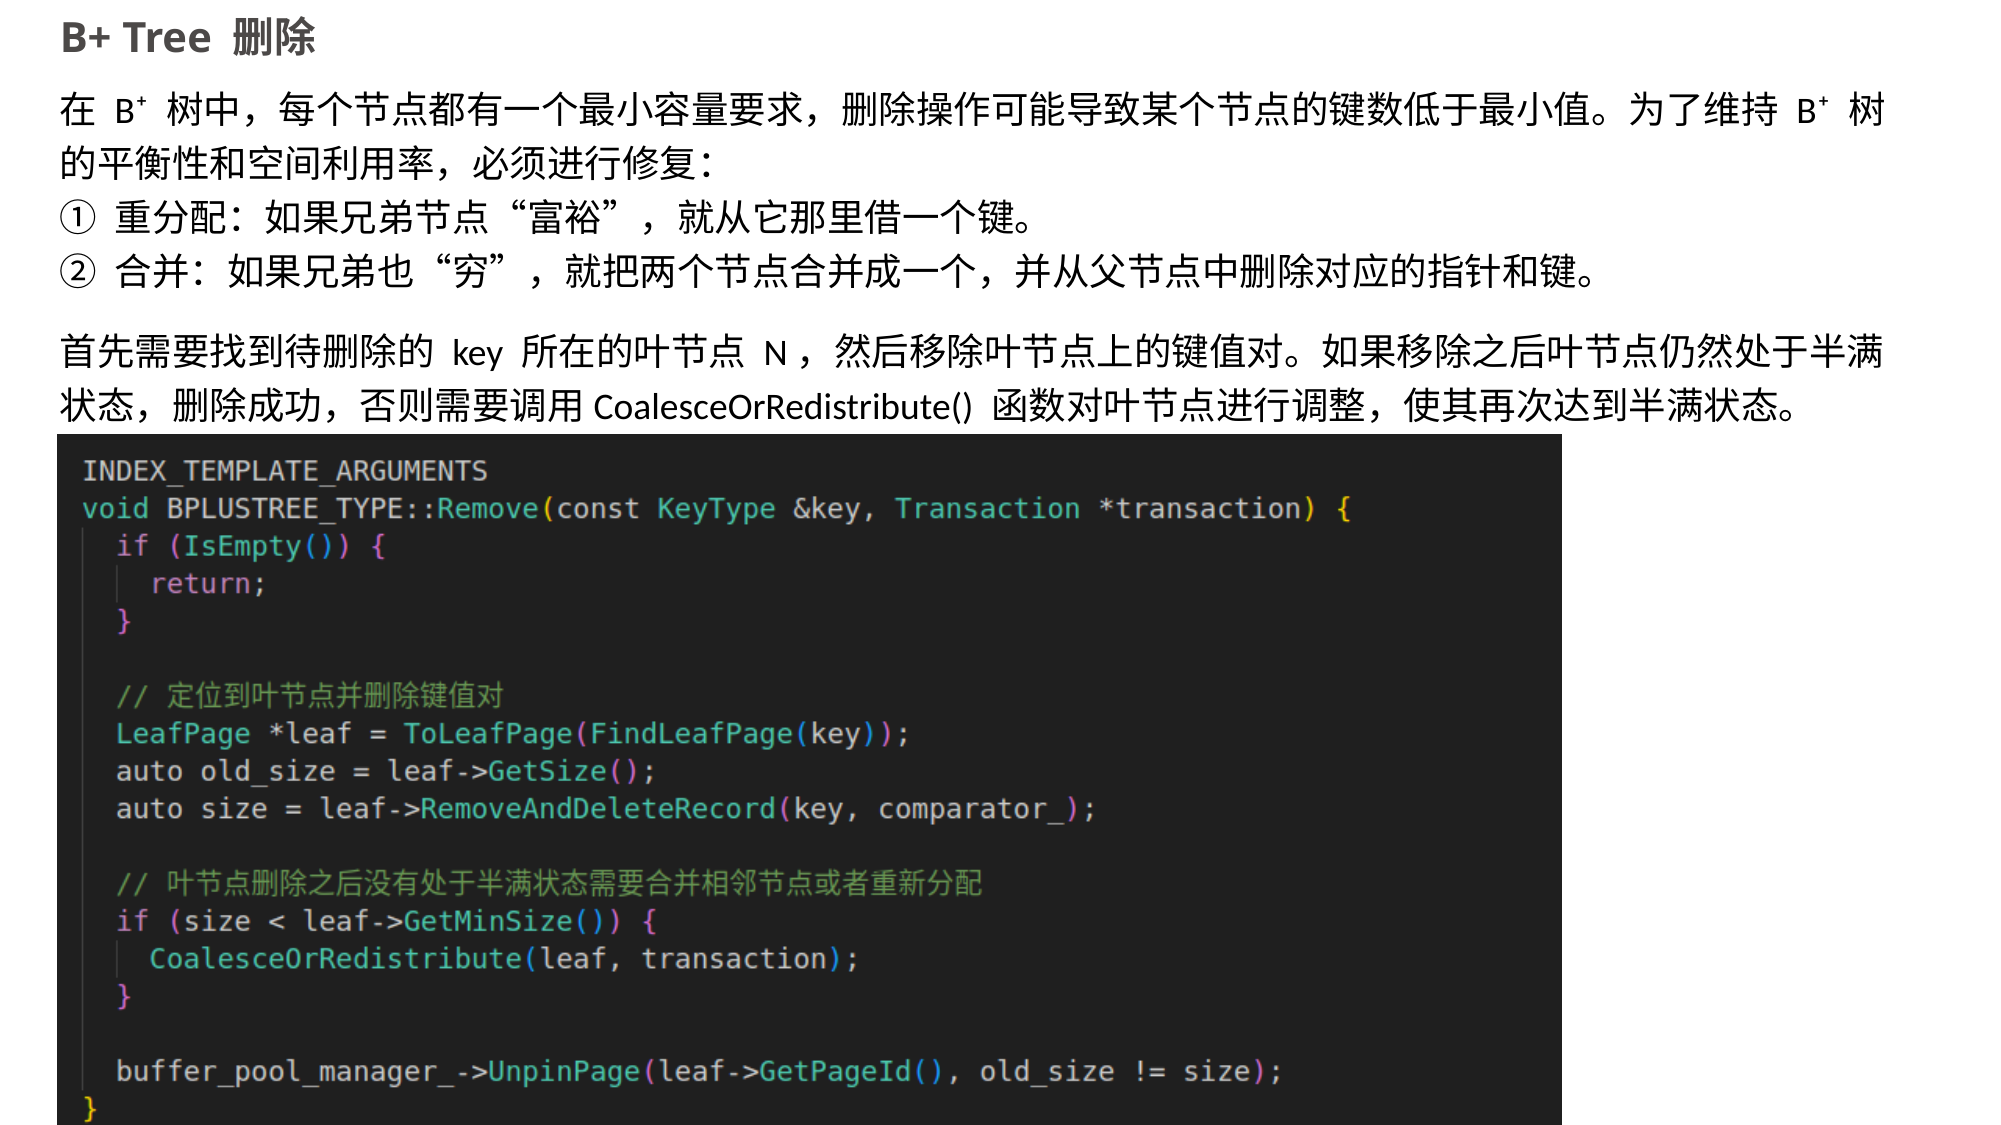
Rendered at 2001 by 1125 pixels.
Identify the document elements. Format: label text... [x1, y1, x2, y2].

picture [56, 433, 1563, 1125]
text_box 在 B⁺ 树中，每个节点都有一个最小容量要求，删除操作可能导致某个节点的键数低于最小值。为了维持 B⁺ 树的平衡性和空间利用率，必须进行修复： ① 重分配：如果兄弟节点“富裕”，就从它那里借一个键。 ② 合并：如果兄弟也“穷”，就把两个节点合并成一个，并从父节点中删除对应的指针和键。 [44, 69, 1909, 301]
text_box 首先需要找到待删除的 key 所在的叶节点 N，然后移除叶节点上的键值对。如果移除之后叶节点仍然处于半满状态，删除成功，否则需要调用CoalesceOrRedistribute() 函数对叶节点进行调整，使其再次达到半满状态。 [45, 311, 1930, 435]
text_box B+ Tree 删除 [44, 3, 1046, 69]
